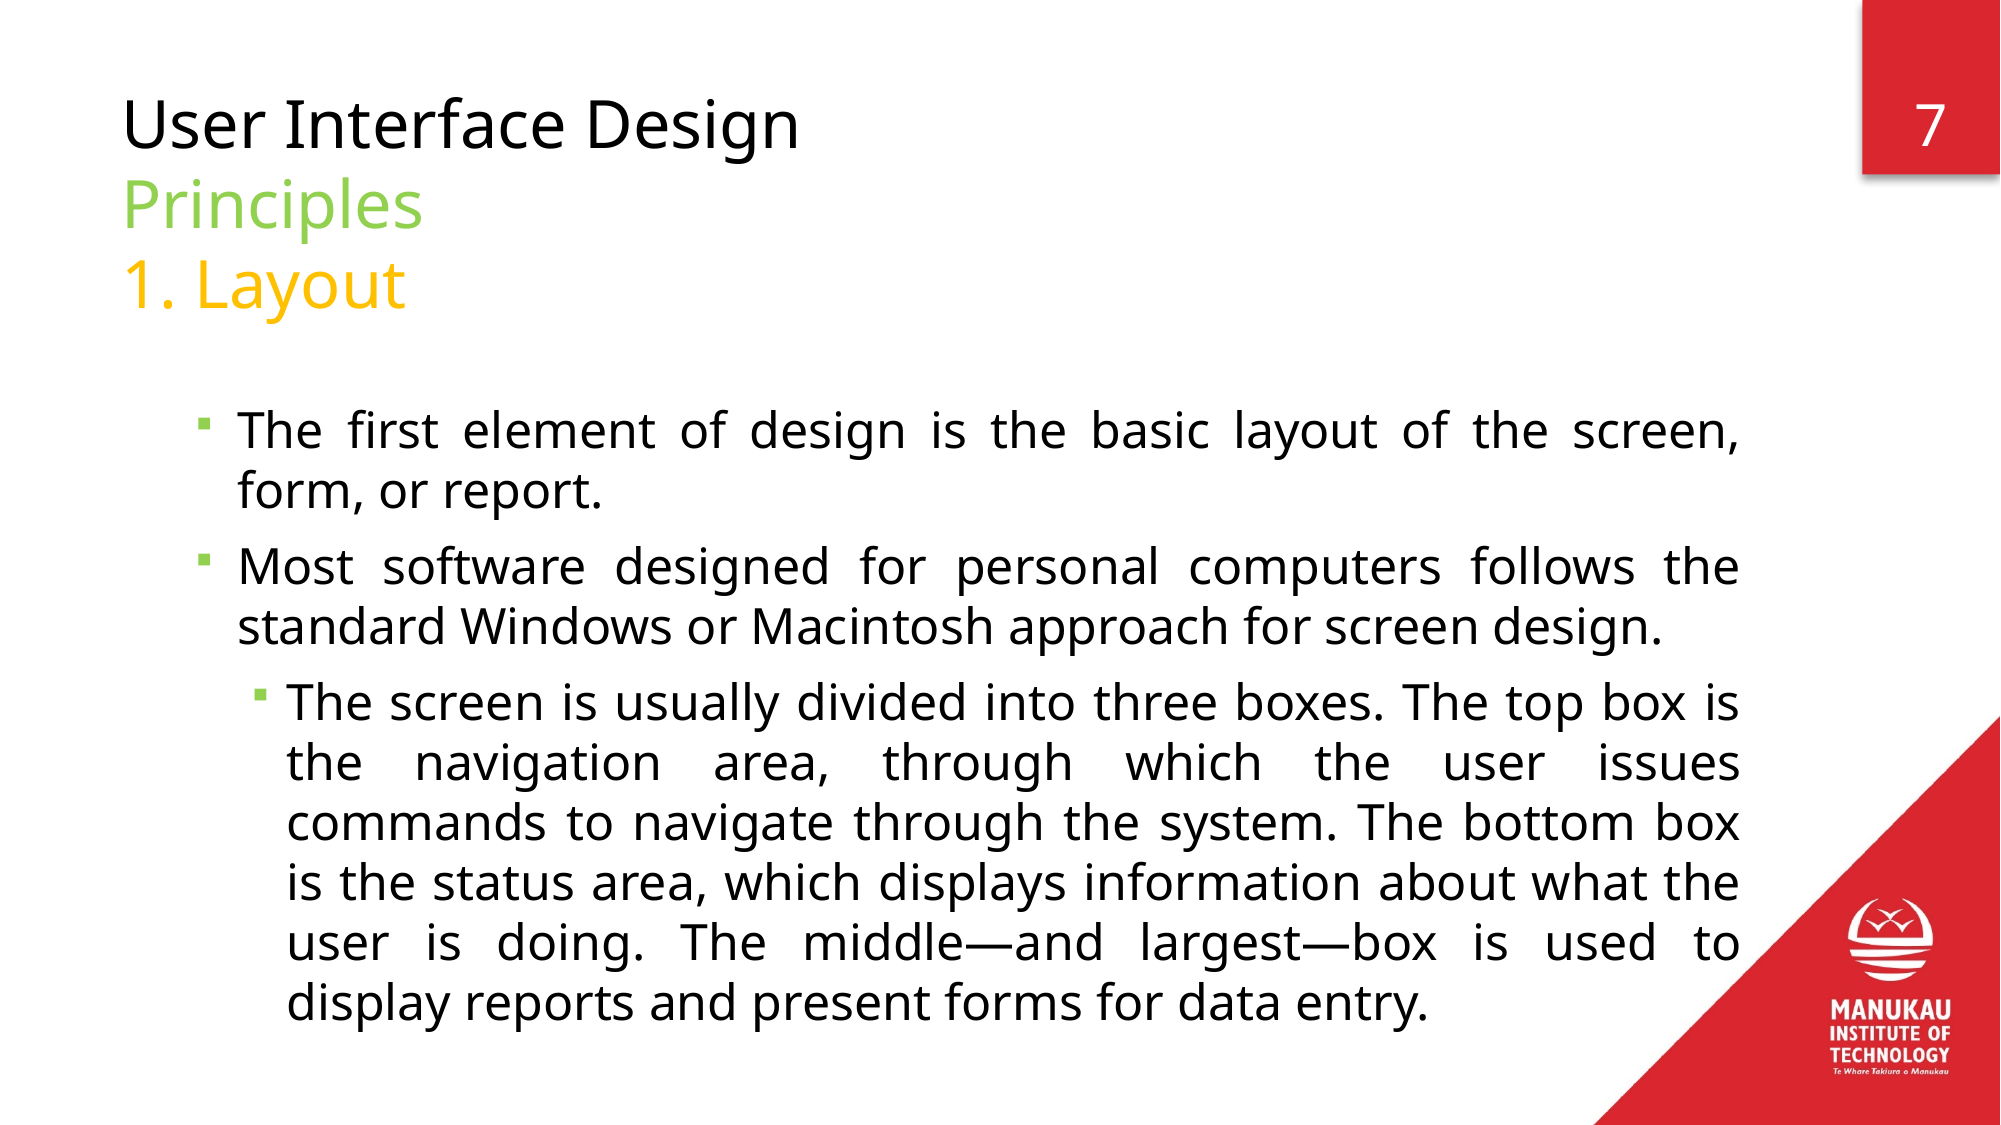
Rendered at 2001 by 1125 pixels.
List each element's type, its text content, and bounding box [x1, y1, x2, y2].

text_box 7 [1862, 0, 2000, 175]
list The first element of design is the basic layout of the screen, form, or report. Most software designed for personal computers follows the standard Windows or Macintosh approach for screen design. The screen is usually divided into three boxes. The top box is the navigation area, through which the user issues commands to navigate through the system. The bottom box is the status area, which displays information about what the user is doing. The middle—and largest—box is used to display reports and present forms for data entry. [180, 391, 1758, 1005]
title User Interface Design Principles 1. Layout [106, 74, 1649, 304]
picture [1593, 715, 2000, 1125]
